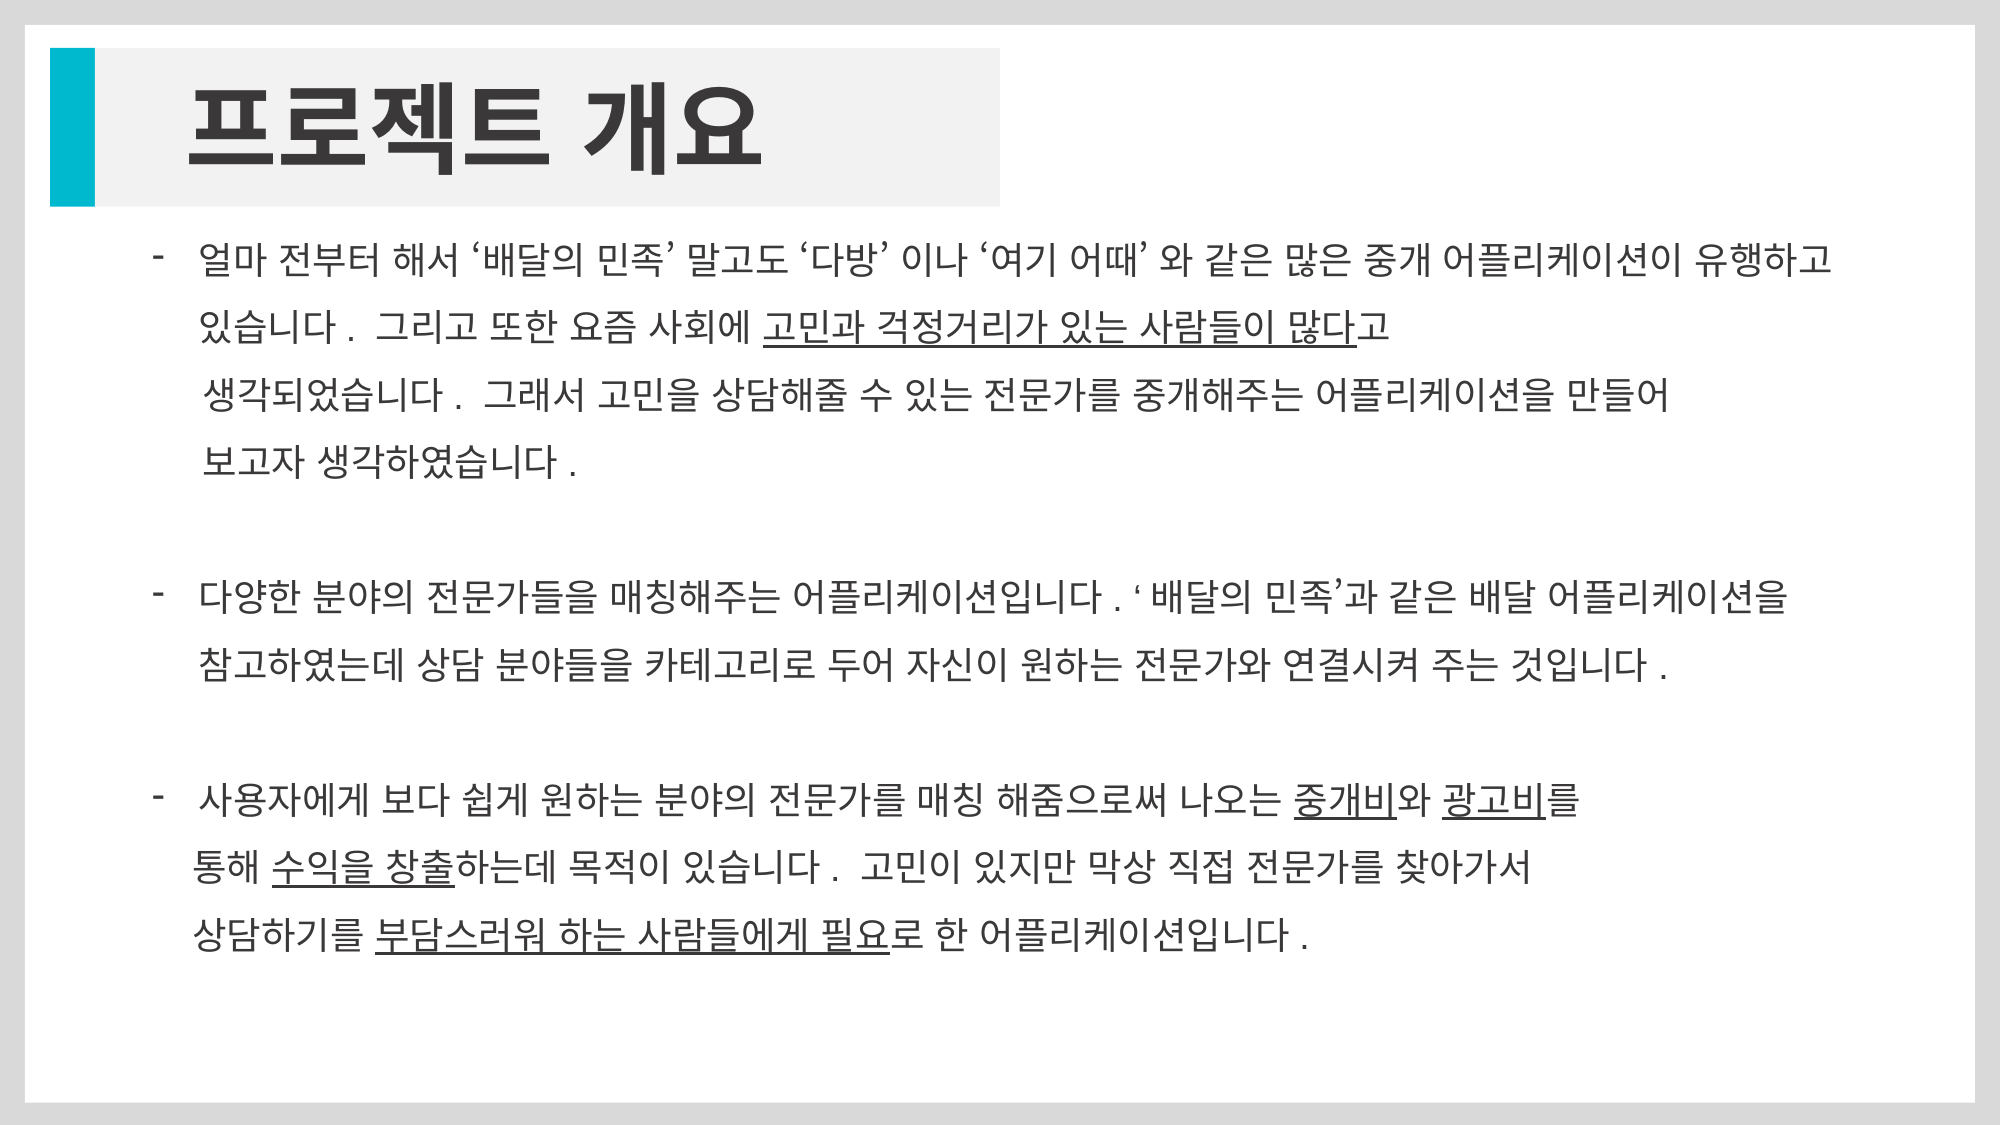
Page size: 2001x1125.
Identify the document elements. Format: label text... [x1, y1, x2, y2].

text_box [49, 47, 1001, 207]
text_box 얼마 전부터 해서 ‘배달의 민족’ 말고도 ‘다방’ 이나 ‘여기 어때’ 와 같은 많은 중개 어플리케이션이 유행하고 있습니다. 그리고 또한 요즘 사회에 고민과 걱정거리가 있는 사람들이 많다고 생각되었습니다. 그래서 고민을 상담해줄 수 있는 전문가를 중개해주는 어플리케이션을 만들어 보고자 생각하였습니다. 다양한 분야의 전문가들을 매칭해주는 어플리케이션입니다. ‘배달의 민족’과 같은 배달 어플리케이션을 참고하였는데 상담 분야들을 카테고리로 두어 자신이 원하는 전문가와 연결시켜 주는 것입니다. 사용자에게 보다 쉽게 원하는 분야의 전문가를 매칭 해줌으로써 나오는 중개비와 광고비를 통해 수익을 창출하는데 목적이 있습니다. 고민이 있지만 막상 직접 전문가를 찾아가서 상담하기를 부담스러워 하는 사람들에게 필요로 한 어플리케이션입니다. [137, 206, 1855, 965]
